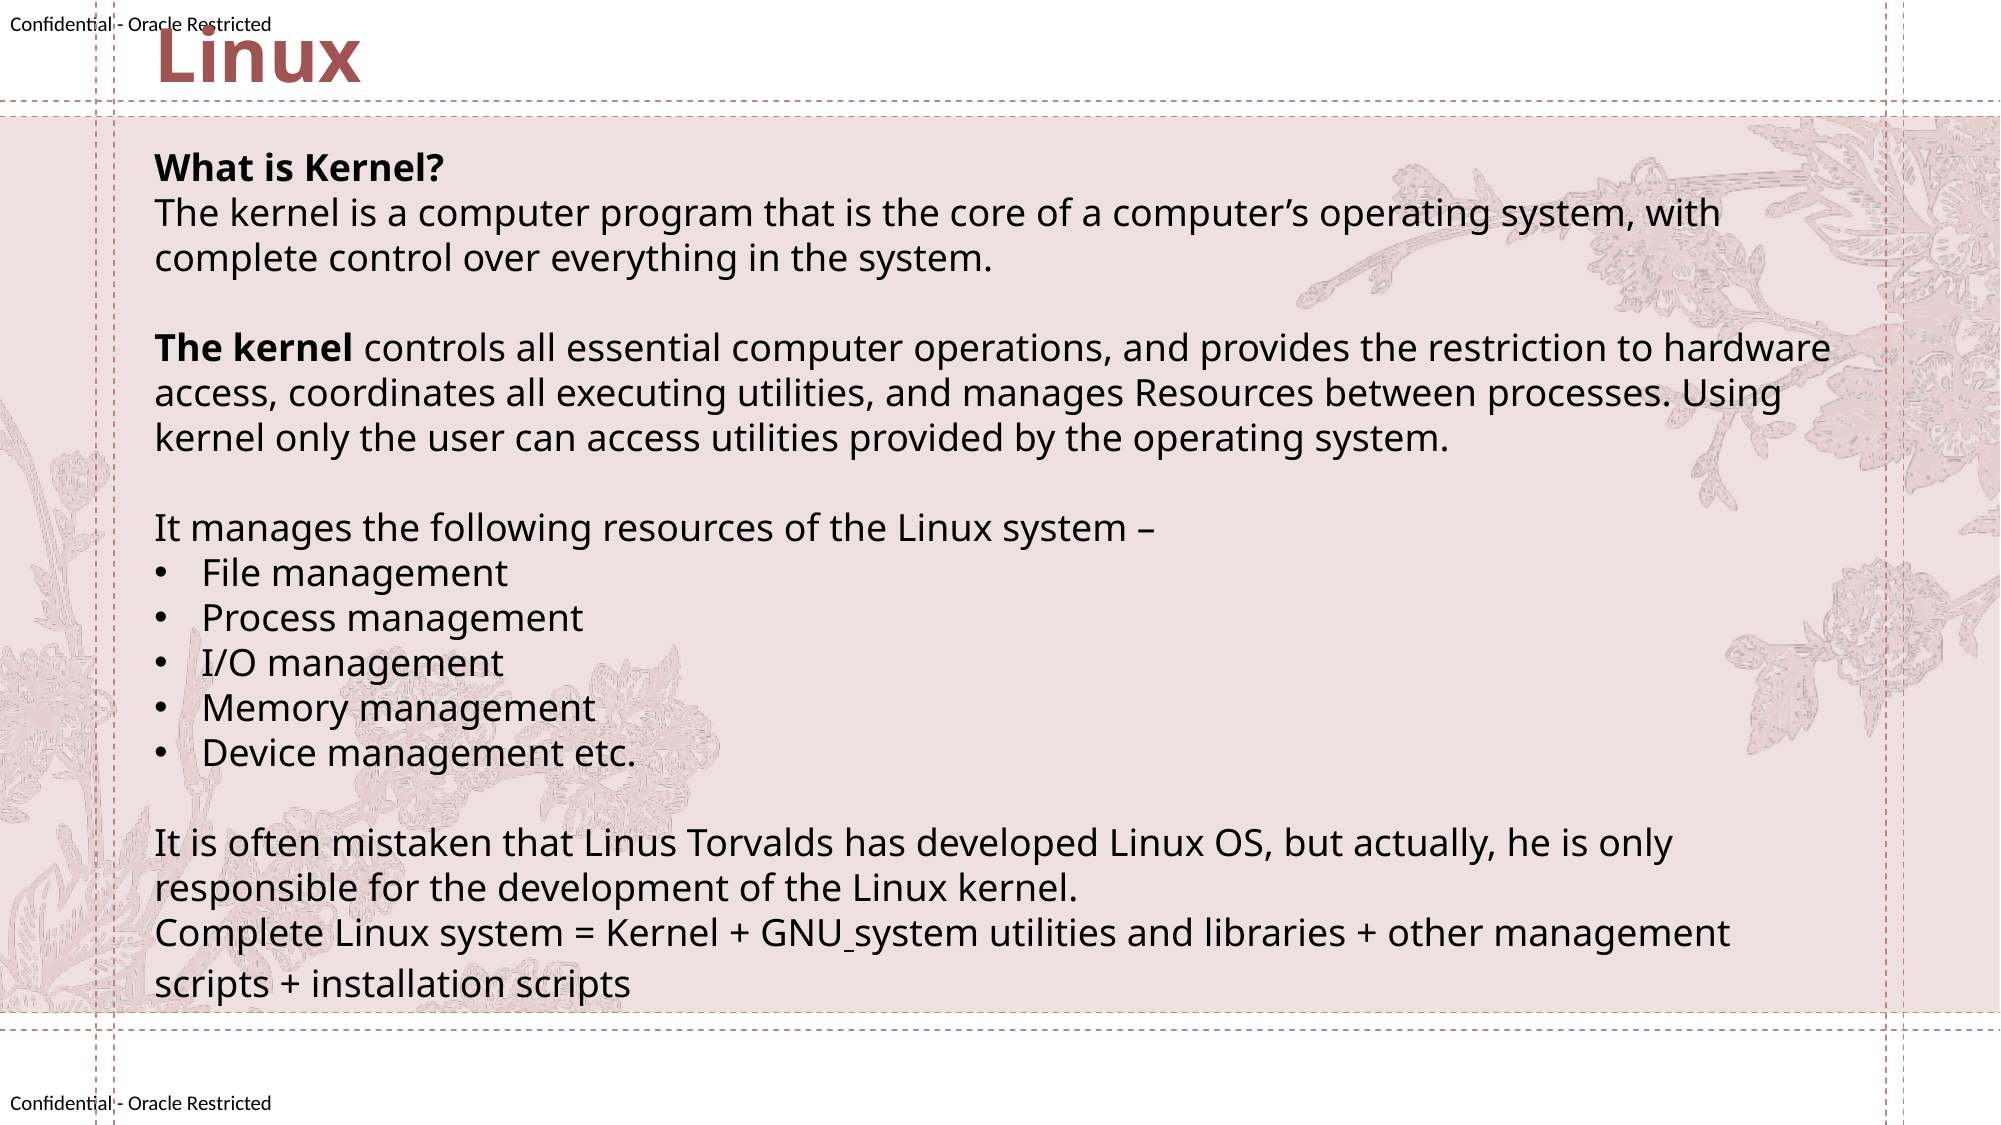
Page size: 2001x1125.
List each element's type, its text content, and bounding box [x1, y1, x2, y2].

picture [0, 297, 139, 1013]
picture [1240, 116, 2000, 873]
text_box What is Kernel? The kernel is a computer program that is the core of a computer’s operating system, with complete control over everything in the system. The kernel controls all essential computer operations, and provides the restriction to hardware access, coordinates all executing utilities, and manages Resources between processes. Using kernel only the user can access utilities provided by the operating system. It manages the following resources of the Linux system – File management Process management I/O management Memory management Device management etc. It is often mistaken that Linus Torvalds has developed Linux OS, but actually, he is only responsible for the development of the Linux kernel. Complete Linux system = Kernel + GNU system utilities and libraries + other management scripts + installation scripts [139, 136, 1852, 1013]
text_box Linux [139, 0, 1141, 105]
